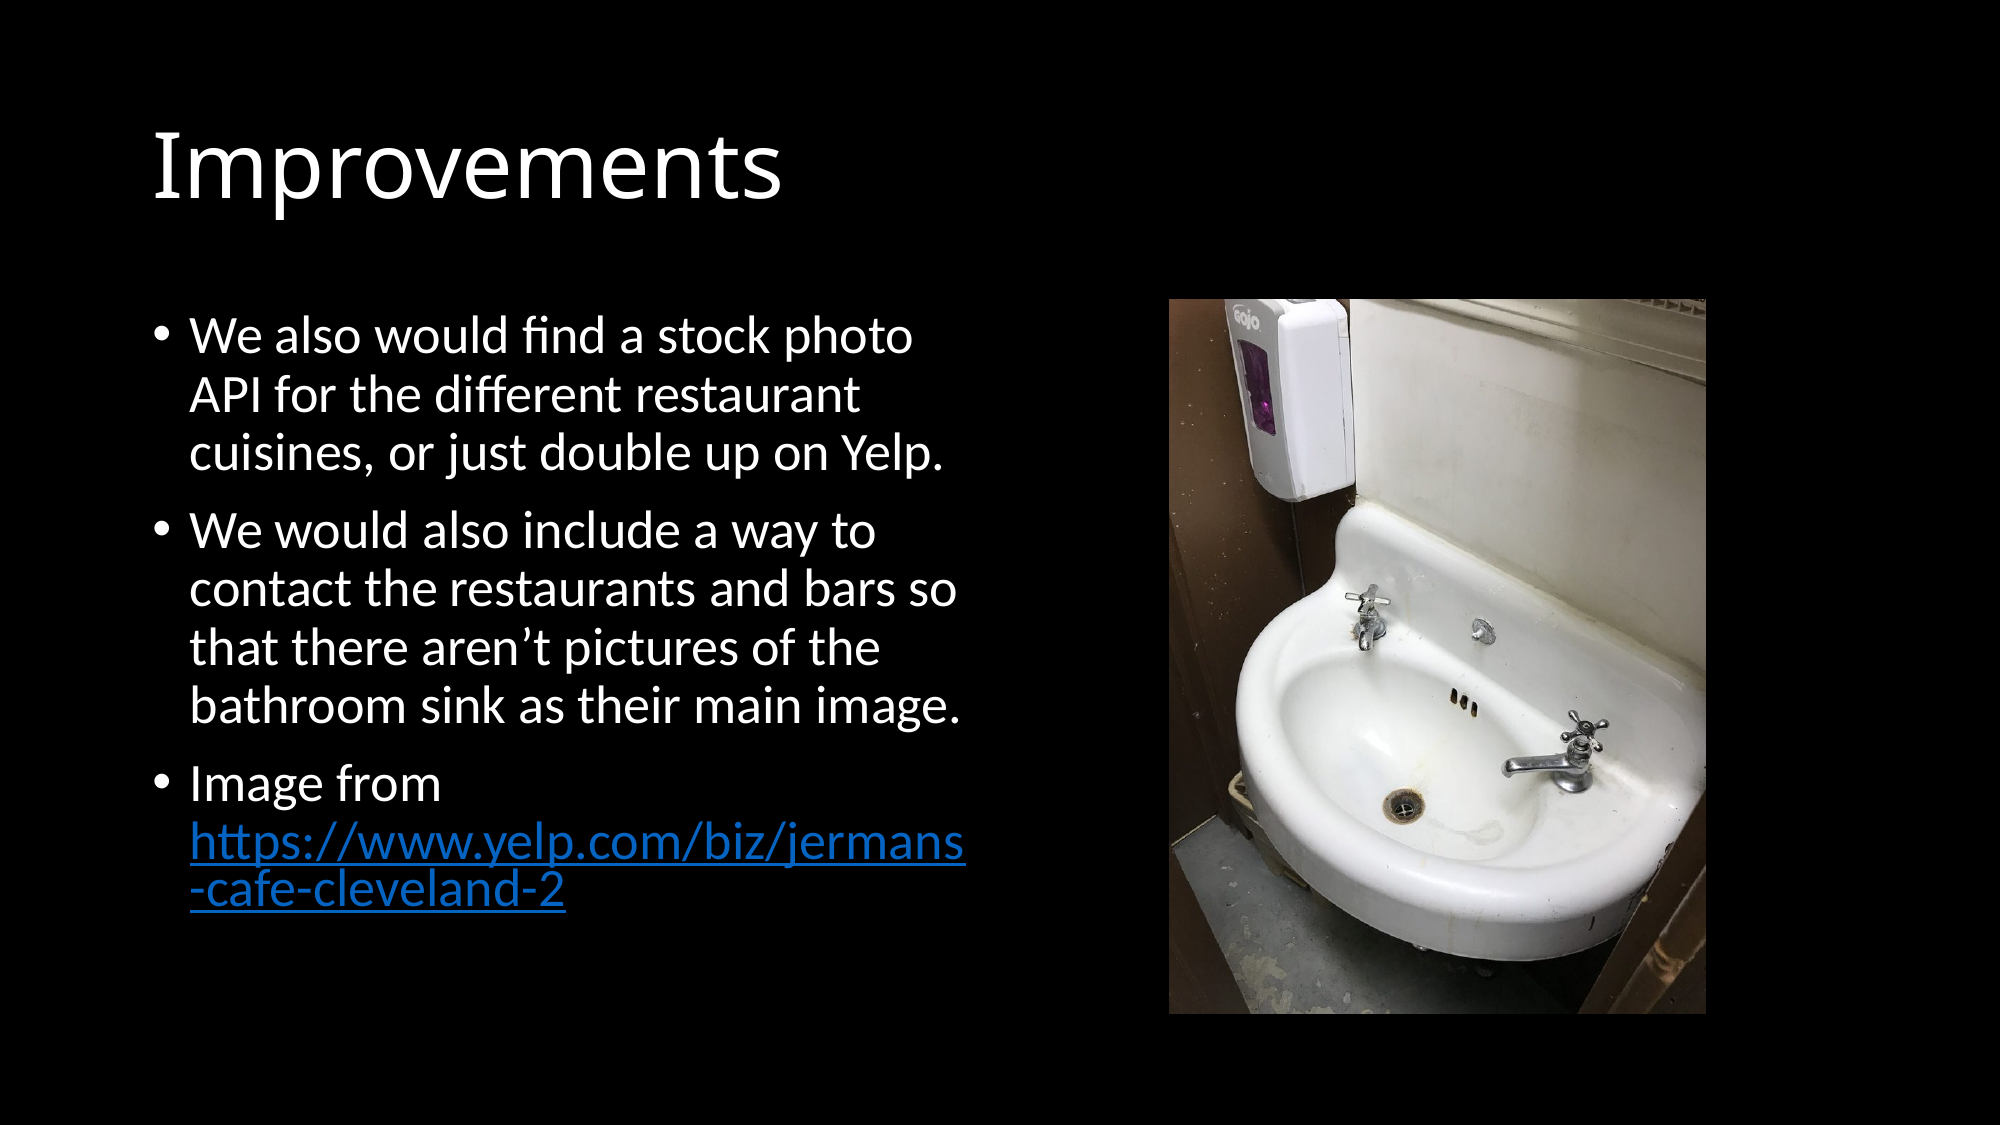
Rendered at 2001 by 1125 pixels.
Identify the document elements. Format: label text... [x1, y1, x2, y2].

list We also would find a stock photo API for the different restaurant cuisines, or just double up on Yelp. We would also include a way to contact the restaurants and bars so that there aren’t pictures of the bathroom sink as their main image. Image from https://www.yelp.com/biz/jermans-cafe-cleveland-2 [137, 299, 988, 1014]
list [1169, 299, 1706, 1014]
title Improvements [137, 59, 1863, 278]
